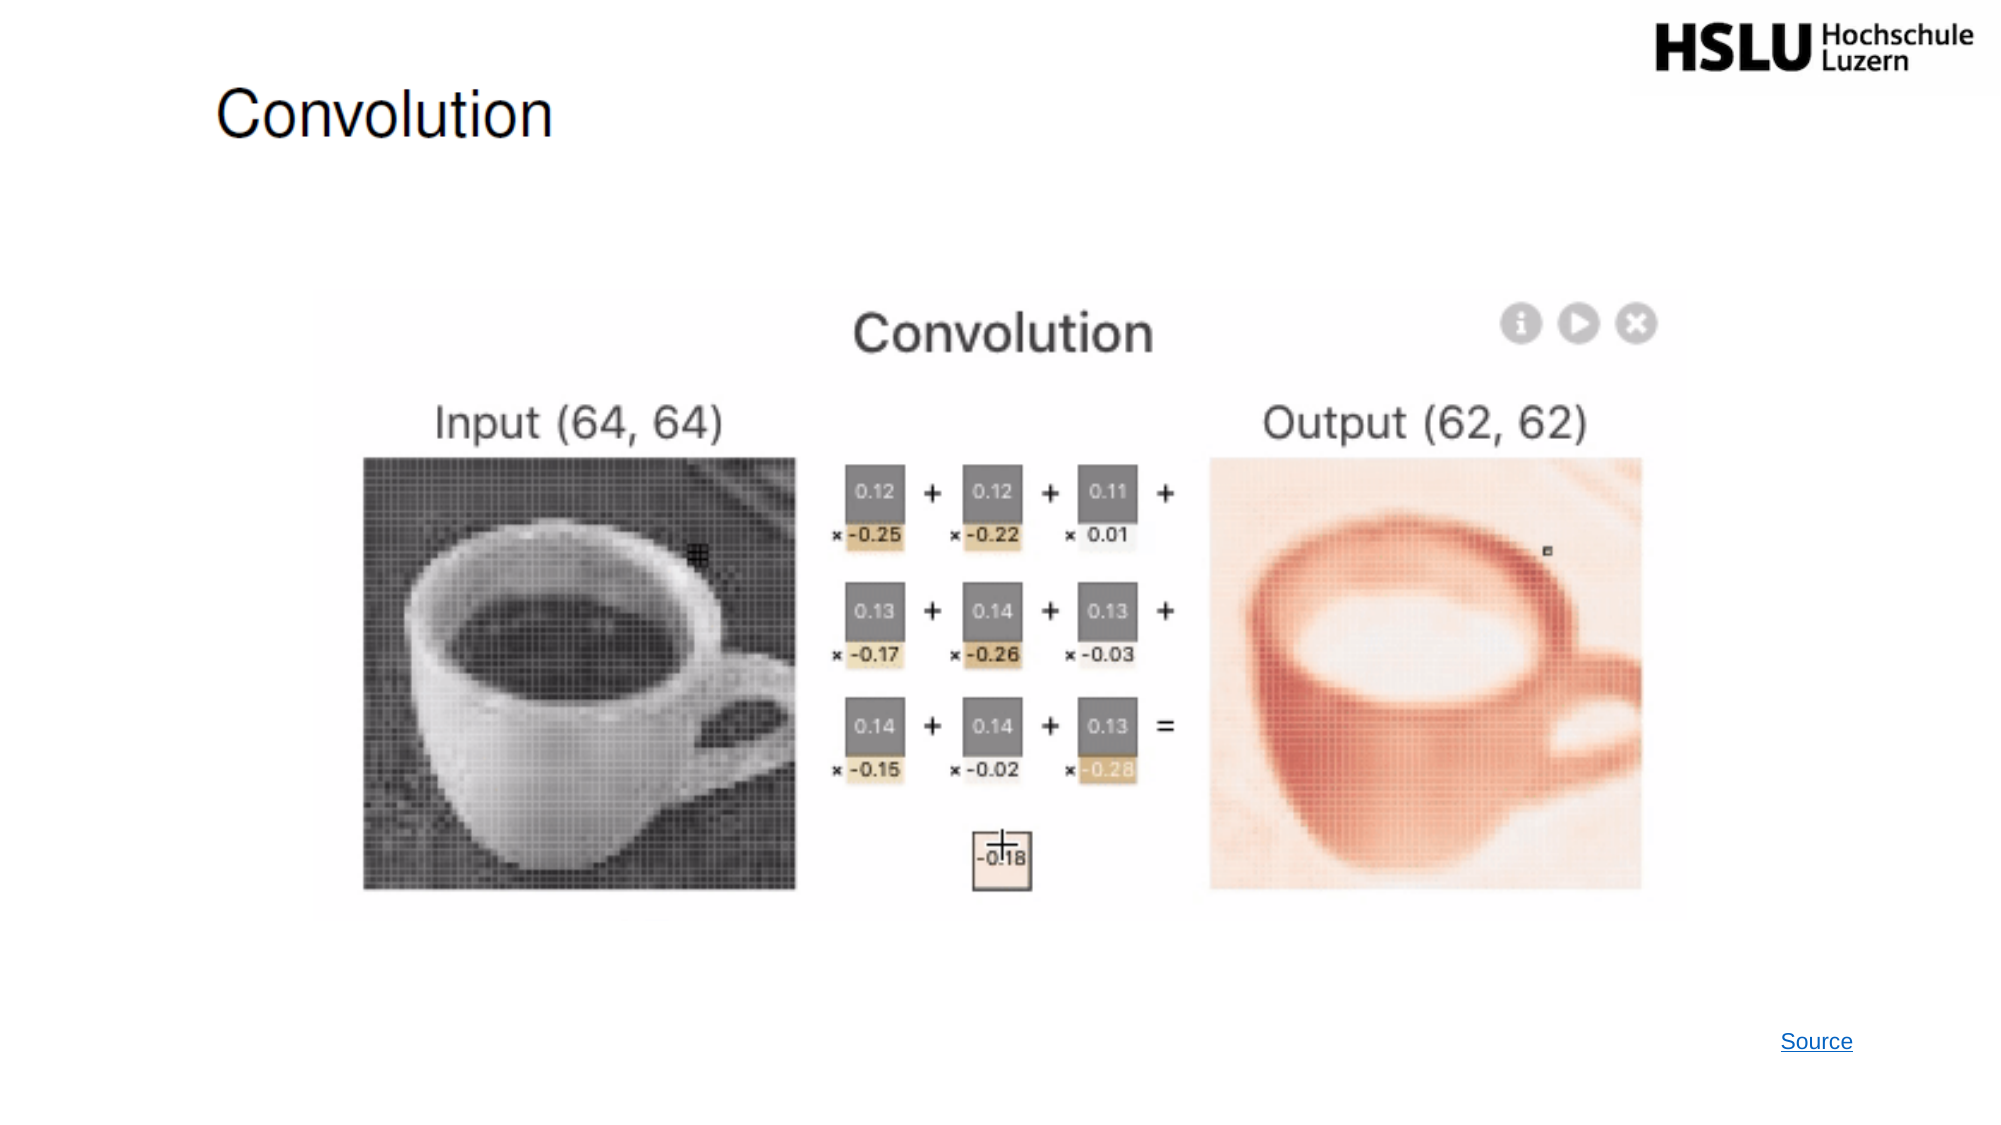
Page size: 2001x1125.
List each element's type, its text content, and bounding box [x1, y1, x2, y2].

picture [313, 289, 1687, 921]
picture [1630, 0, 2000, 96]
picture [184, 58, 766, 203]
text_box Source [1765, 1012, 1875, 1068]
